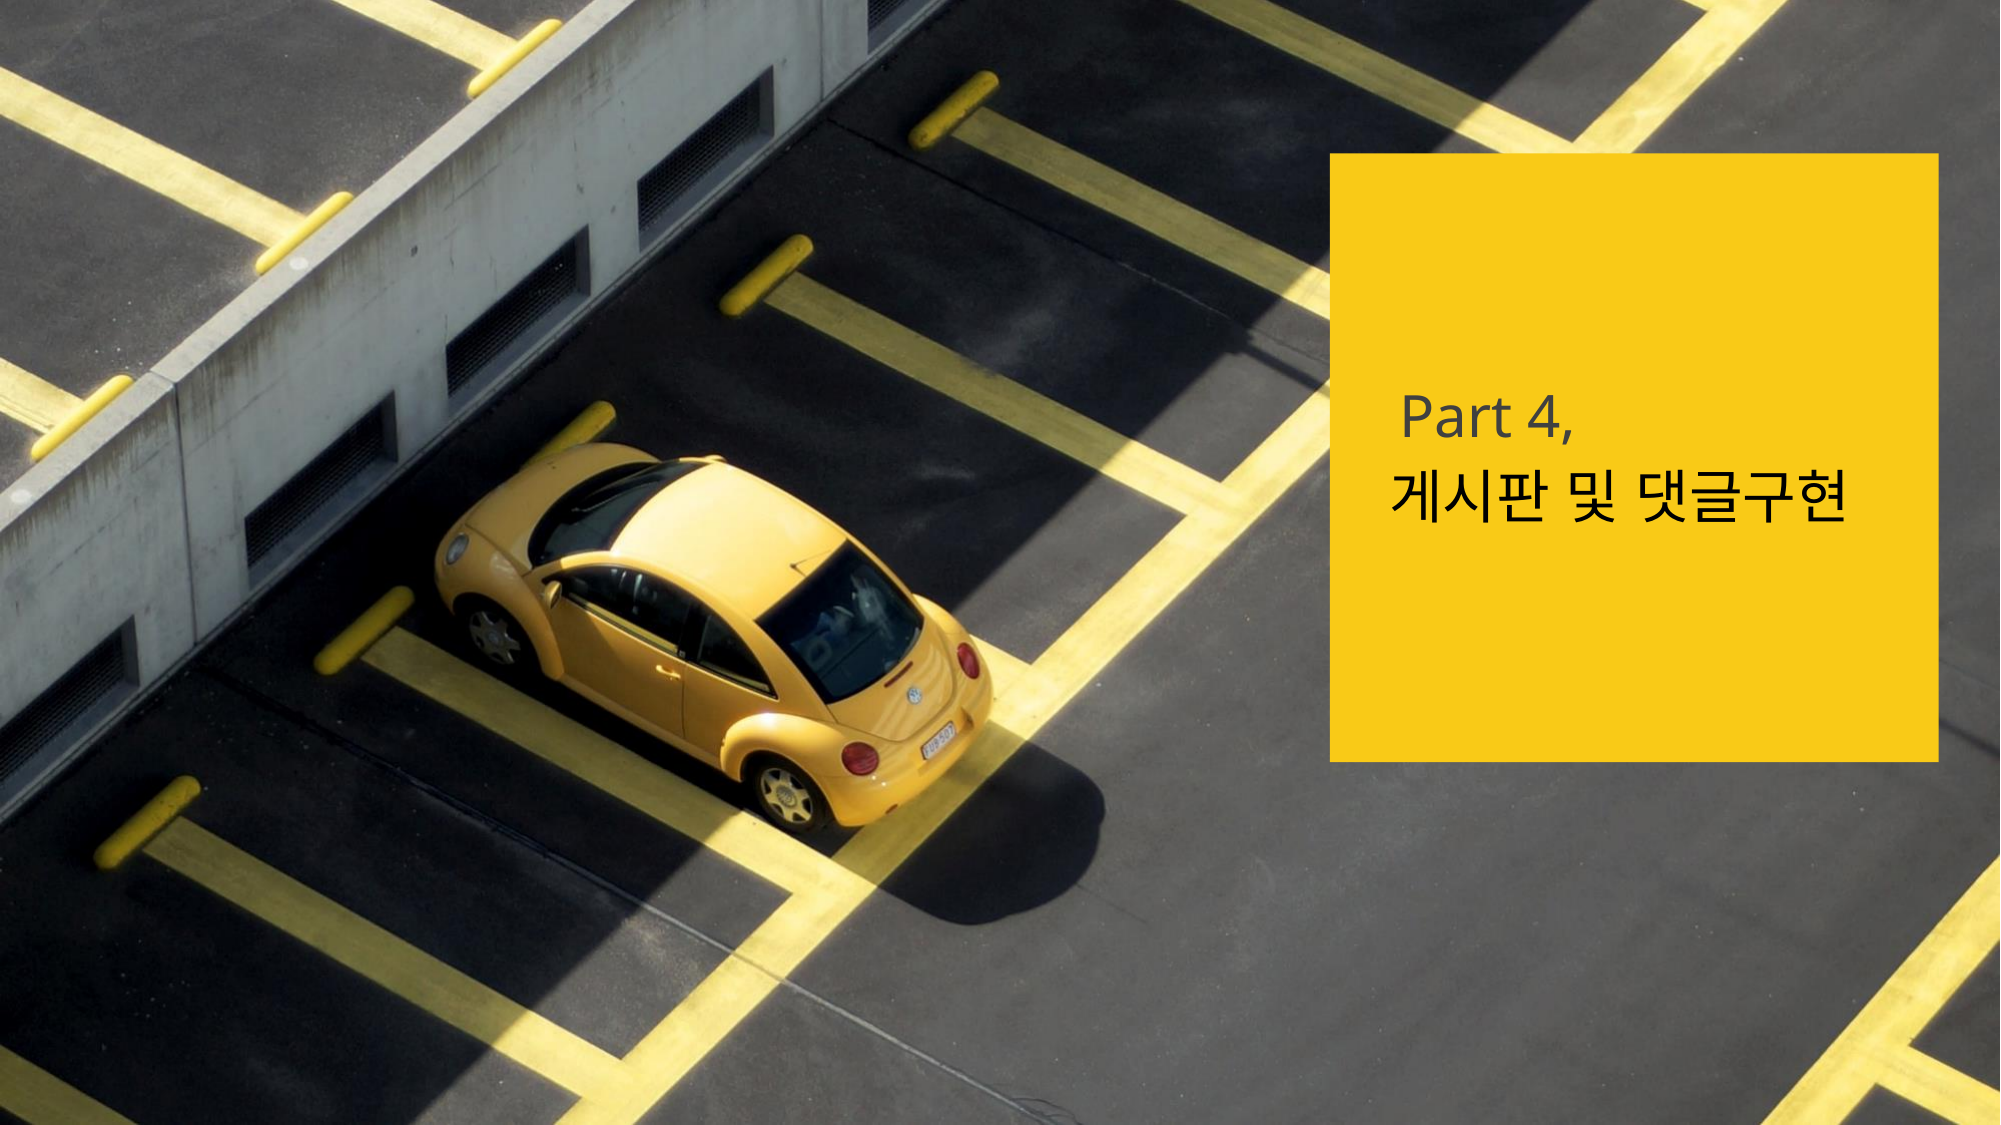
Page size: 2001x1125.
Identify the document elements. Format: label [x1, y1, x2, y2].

picture [0, 0, 2000, 1125]
text_box [1329, 153, 1939, 763]
